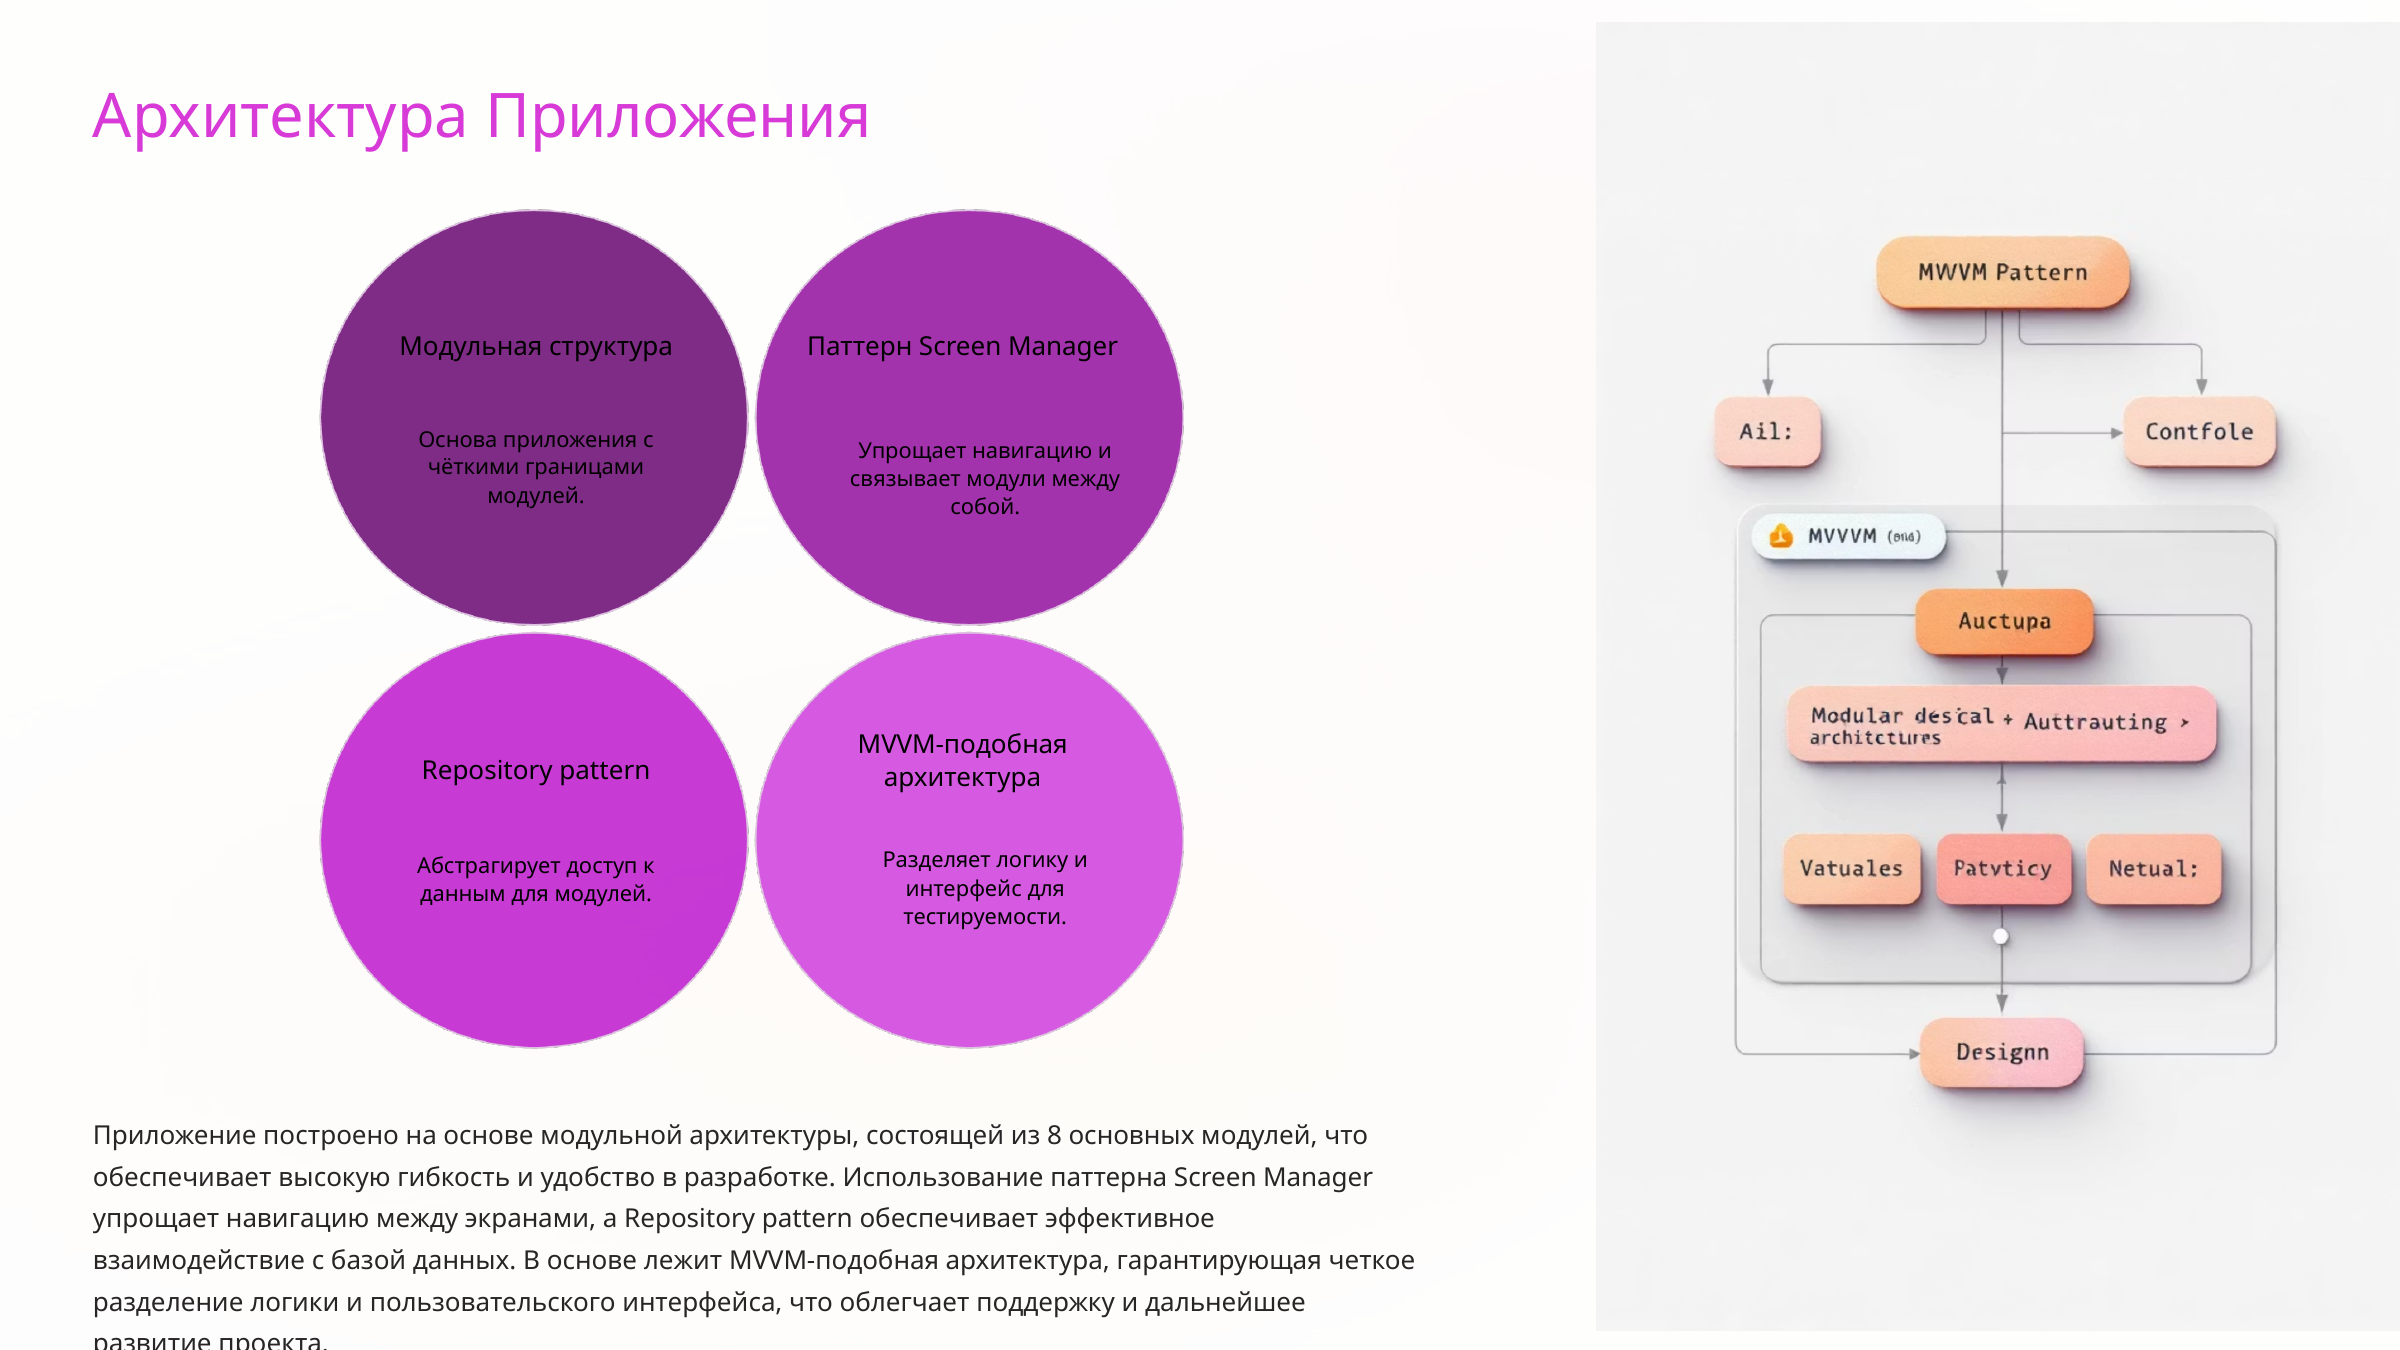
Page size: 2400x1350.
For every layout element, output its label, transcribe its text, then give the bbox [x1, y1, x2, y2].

text_box Приложение построено на основе модульной архитектуры, состоящей из 8 основных модулей, что обеспечивает высокую гибкость и удобство в разработке. Использование паттерна Screen Manager упрощает навигацию между экранами, а Repository pattern обеспечивает эффективное взаимодействие с базой данных. В основе лежит MVVM-подобная архитектура, гарантирующая четкое разделение логики и пользовательского интерфейса, что облегчает поддержку и дальнейшее развитие проекта. [92, 1107, 1419, 1244]
picture [1596, 22, 2400, 1339]
text_box Архитектура Приложения [92, 72, 932, 151]
picture [303, 193, 1200, 1064]
